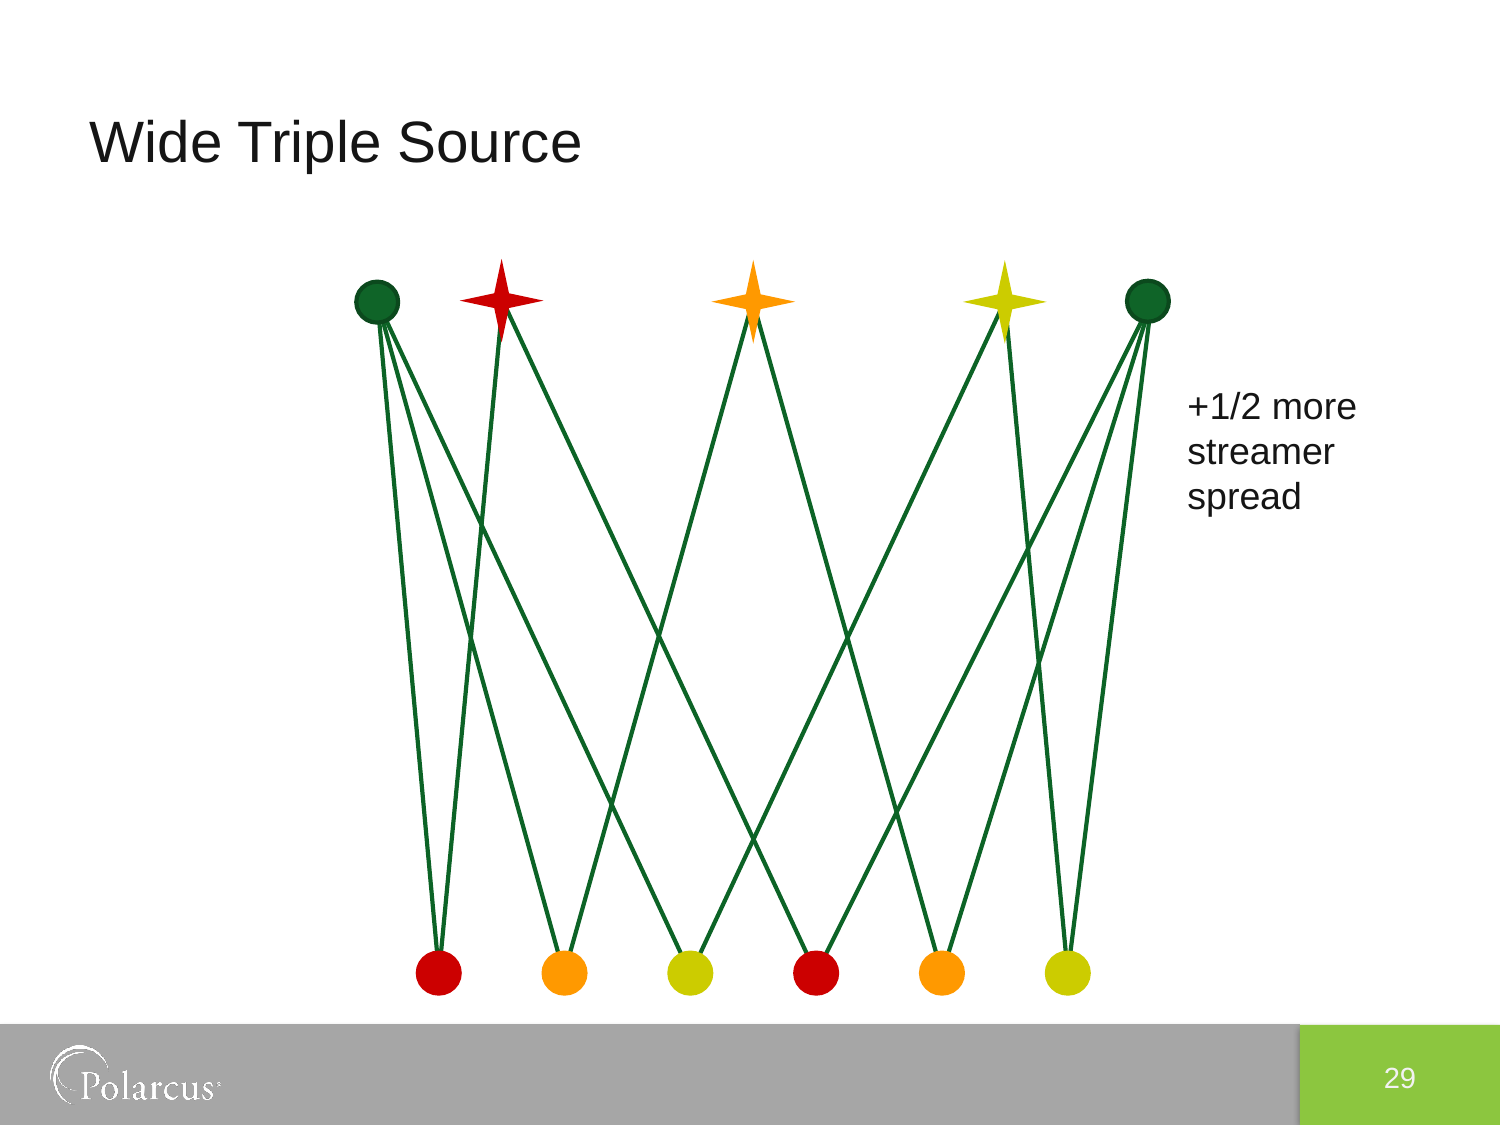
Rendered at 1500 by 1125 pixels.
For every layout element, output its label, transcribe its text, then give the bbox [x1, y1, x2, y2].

picture [50, 1045, 221, 1105]
list [75, 262, 1425, 1005]
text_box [356, 258, 1169, 994]
text_box +1/2 more streamer spread [1172, 374, 1373, 525]
title Wide Triple Source [75, 45, 1425, 233]
